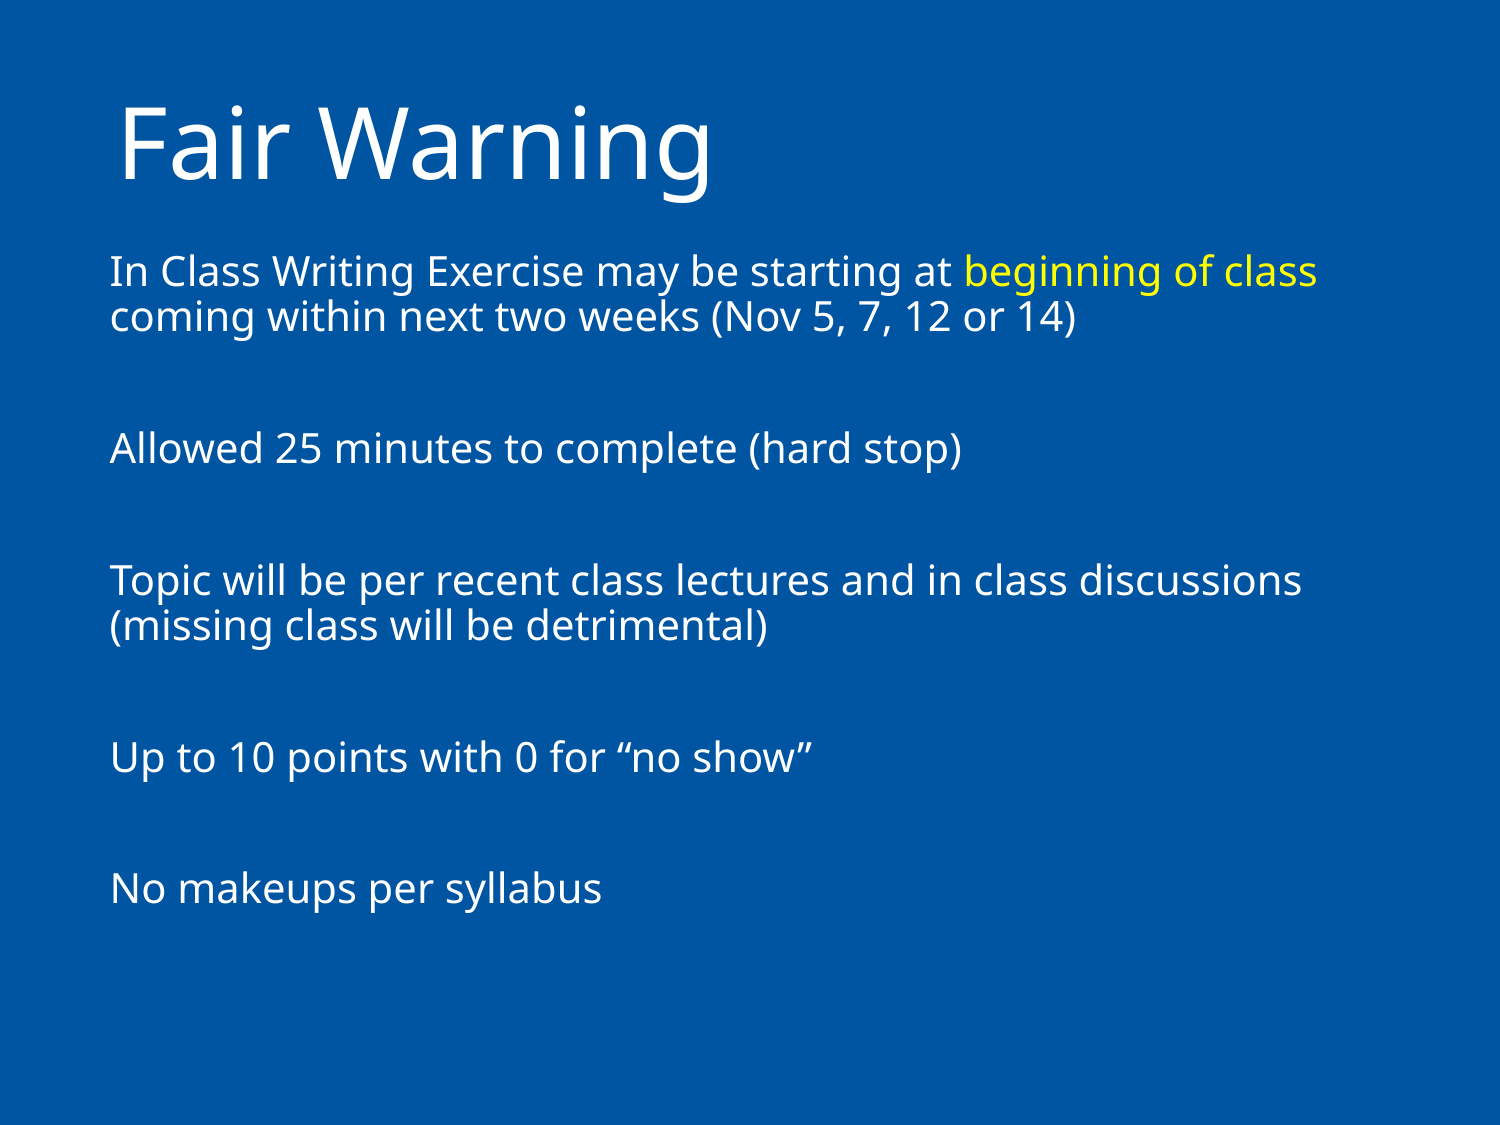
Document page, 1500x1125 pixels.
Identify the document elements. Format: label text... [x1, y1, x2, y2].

title Fair Warning [101, 74, 1396, 221]
list In Class Writing Exercise may be starting at beginning of class coming within next two weeks (Nov 5, 7, 12 or 14) Allowed 25 minutes to complete (hard stop) Topic will be per recent class lectures and in class discussions (missing class will be detrimental) Up to 10 points with 0 for “no show” No makeups per syllabus [94, 243, 1389, 938]
